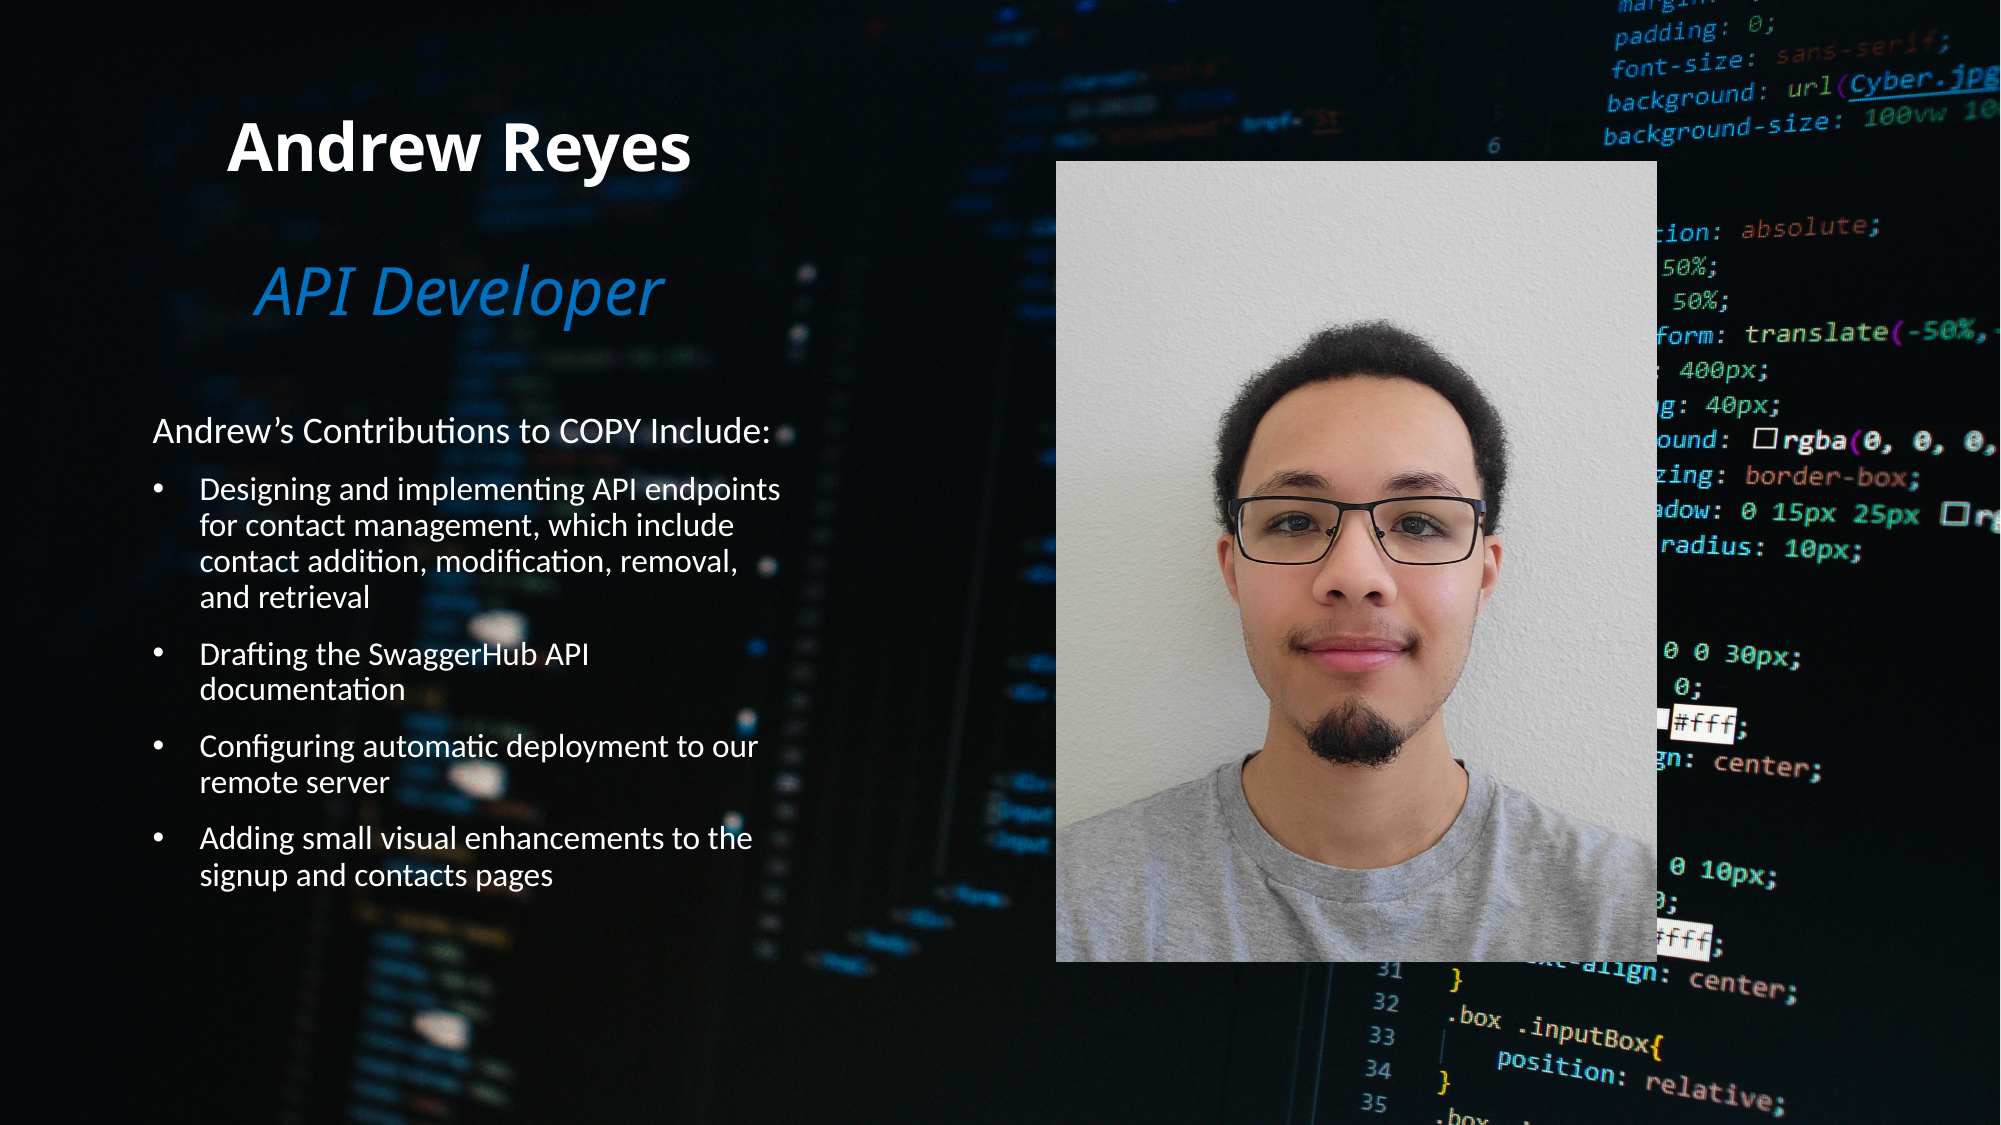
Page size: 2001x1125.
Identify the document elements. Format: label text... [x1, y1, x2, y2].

title Andrew Reyes API Developer [137, 75, 783, 337]
picture [0, 0, 2001, 1125]
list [1056, 161, 1657, 962]
list Andrew’s Contributions to COPY Include: Designing and implementing API endpoints for contact management, which include contact addition, modification, removal, and retrieval Drafting the SwaggerHub API documentation Configuring automatic deployment to our remote server Adding small visual enhancements to the signup and contacts pages [137, 337, 812, 963]
